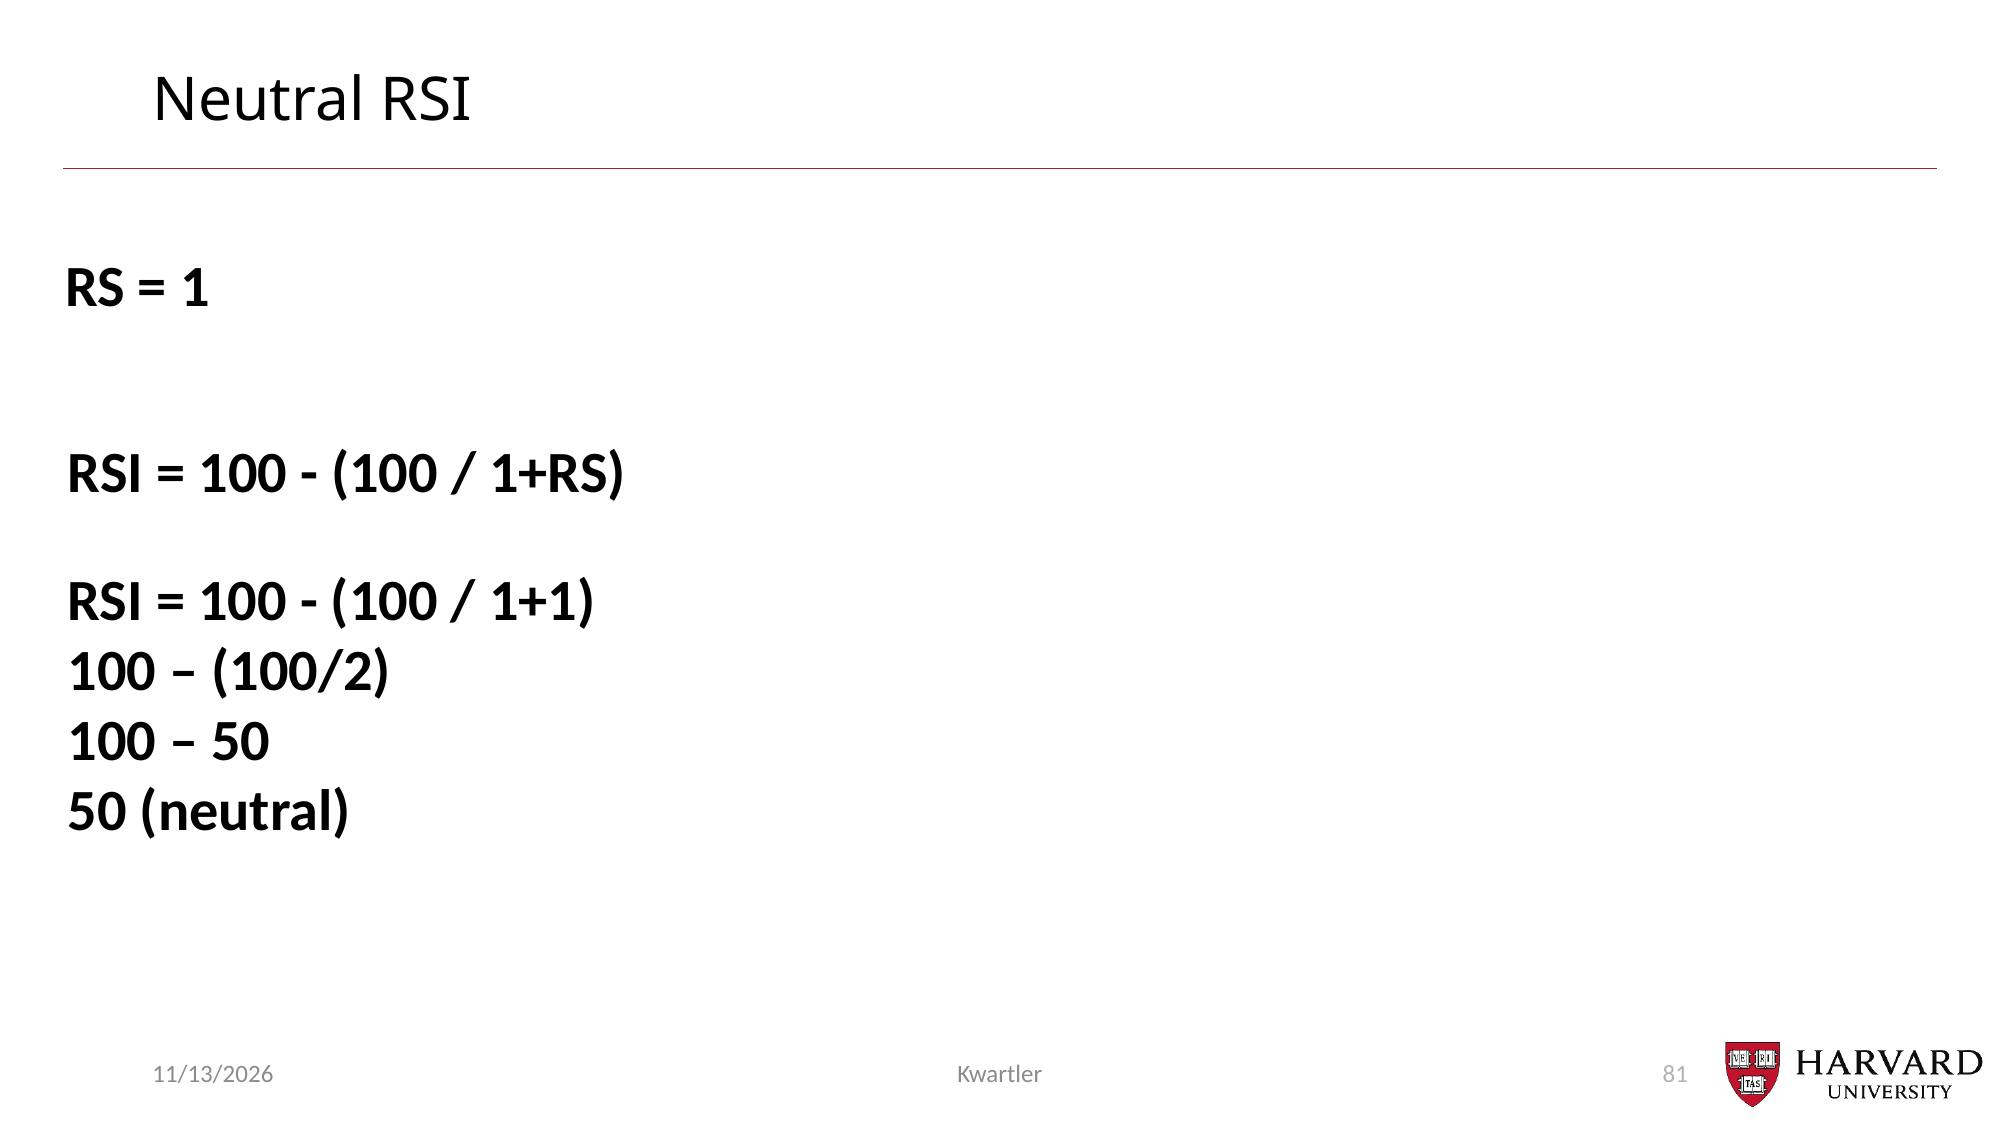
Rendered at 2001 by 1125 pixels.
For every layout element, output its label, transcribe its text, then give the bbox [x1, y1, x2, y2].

picture [1703, 1024, 2001, 1125]
text_box RS = 1 [50, 240, 225, 326]
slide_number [137, 1042, 588, 1103]
title Neutral RSI [137, 59, 1863, 142]
slide_number 81 [1375, 1042, 1704, 1103]
text_box RSI = 100 - (100 / 1+1) 100 – (100/2) 100 – 50 50 (neutral) [53, 555, 611, 850]
text_box RSI = 100 - (100 / 1+RS) [53, 426, 642, 512]
footer Kwartler [662, 1042, 1338, 1103]
